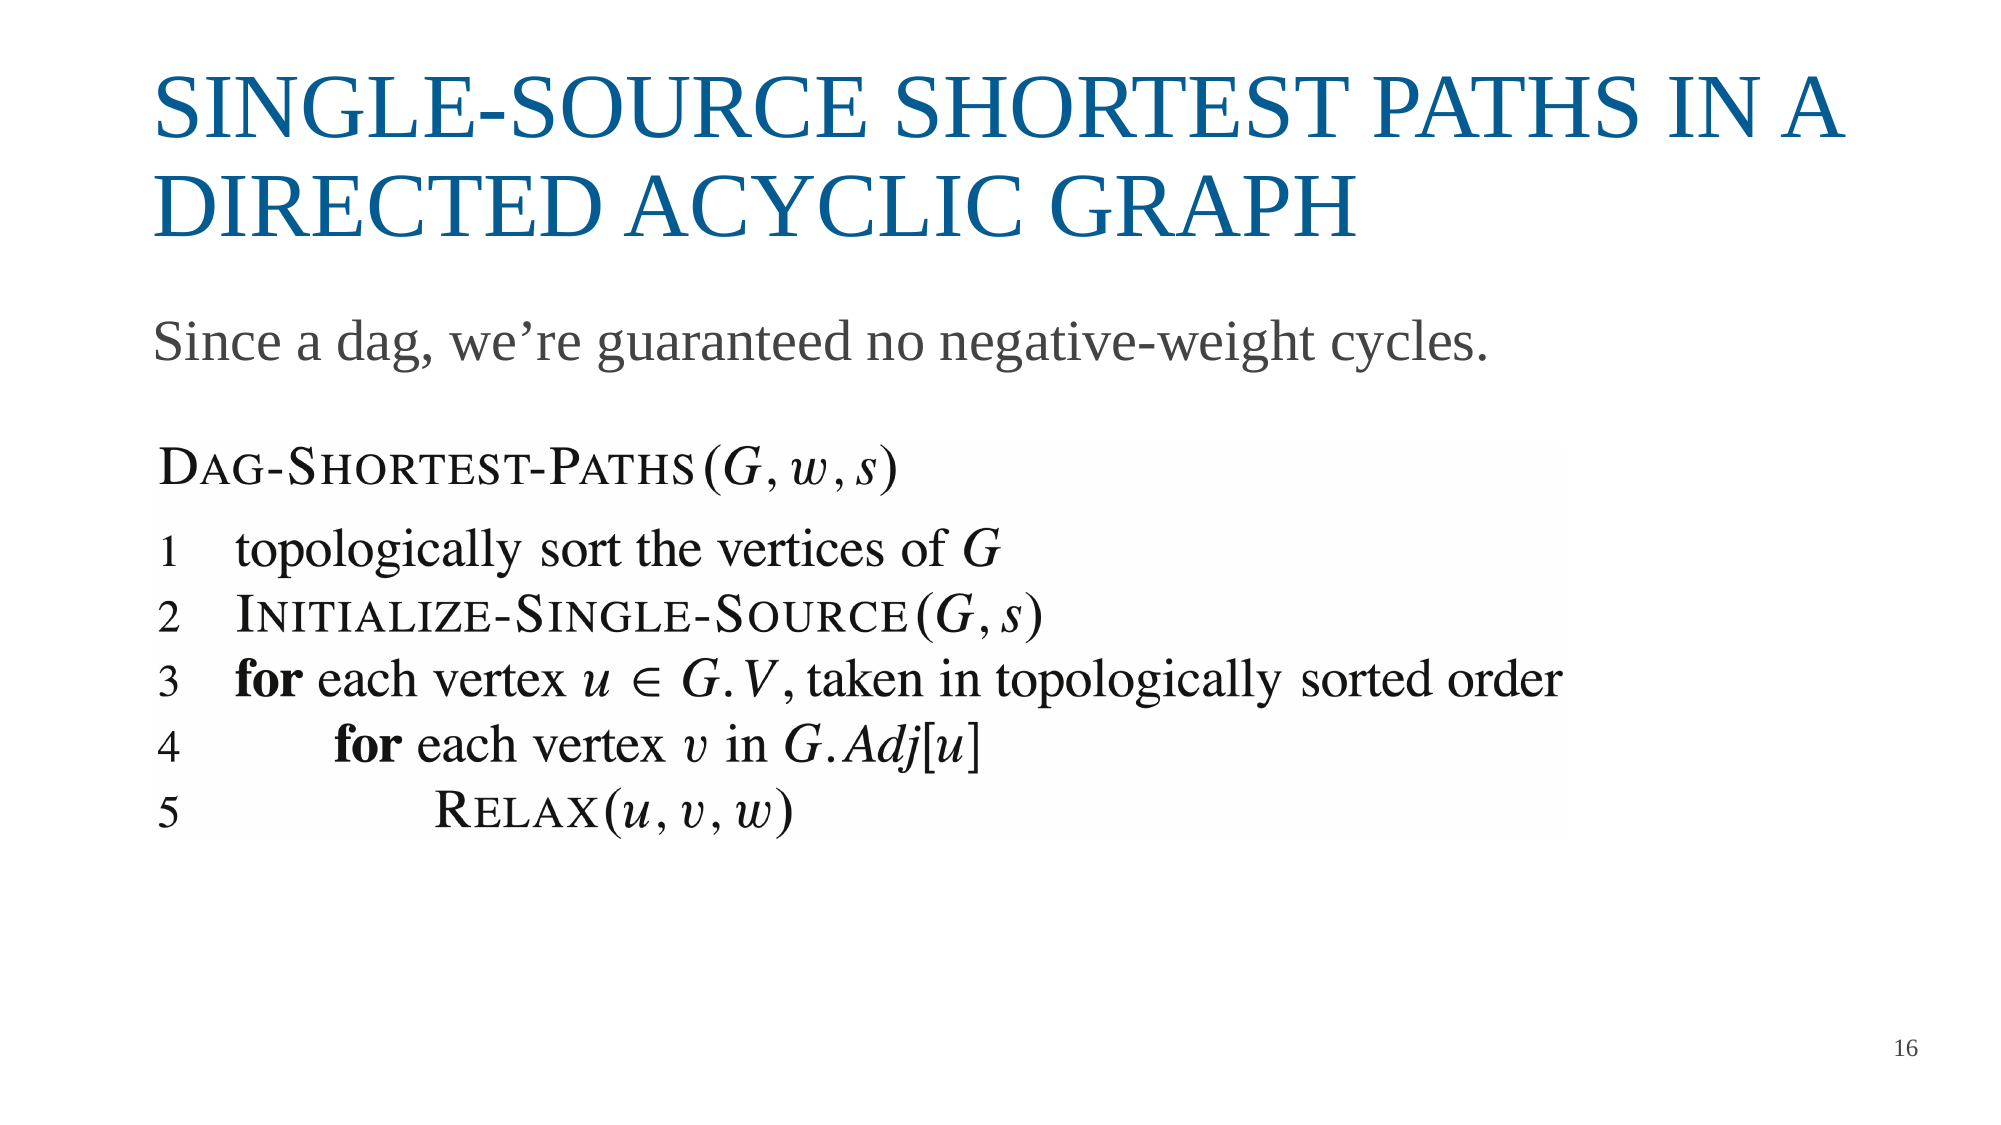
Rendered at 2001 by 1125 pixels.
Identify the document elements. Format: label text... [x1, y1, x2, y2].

title SINGLE-SOURCE SHORTEST PATHS IN A DIRECTED ACYCLIC GRAPH [137, 48, 1863, 266]
list Since a dag, we’re guaranteed no negative-weight cycles. [137, 302, 1863, 1017]
picture [158, 444, 1563, 839]
slide_number 16 [1483, 1016, 1934, 1077]
